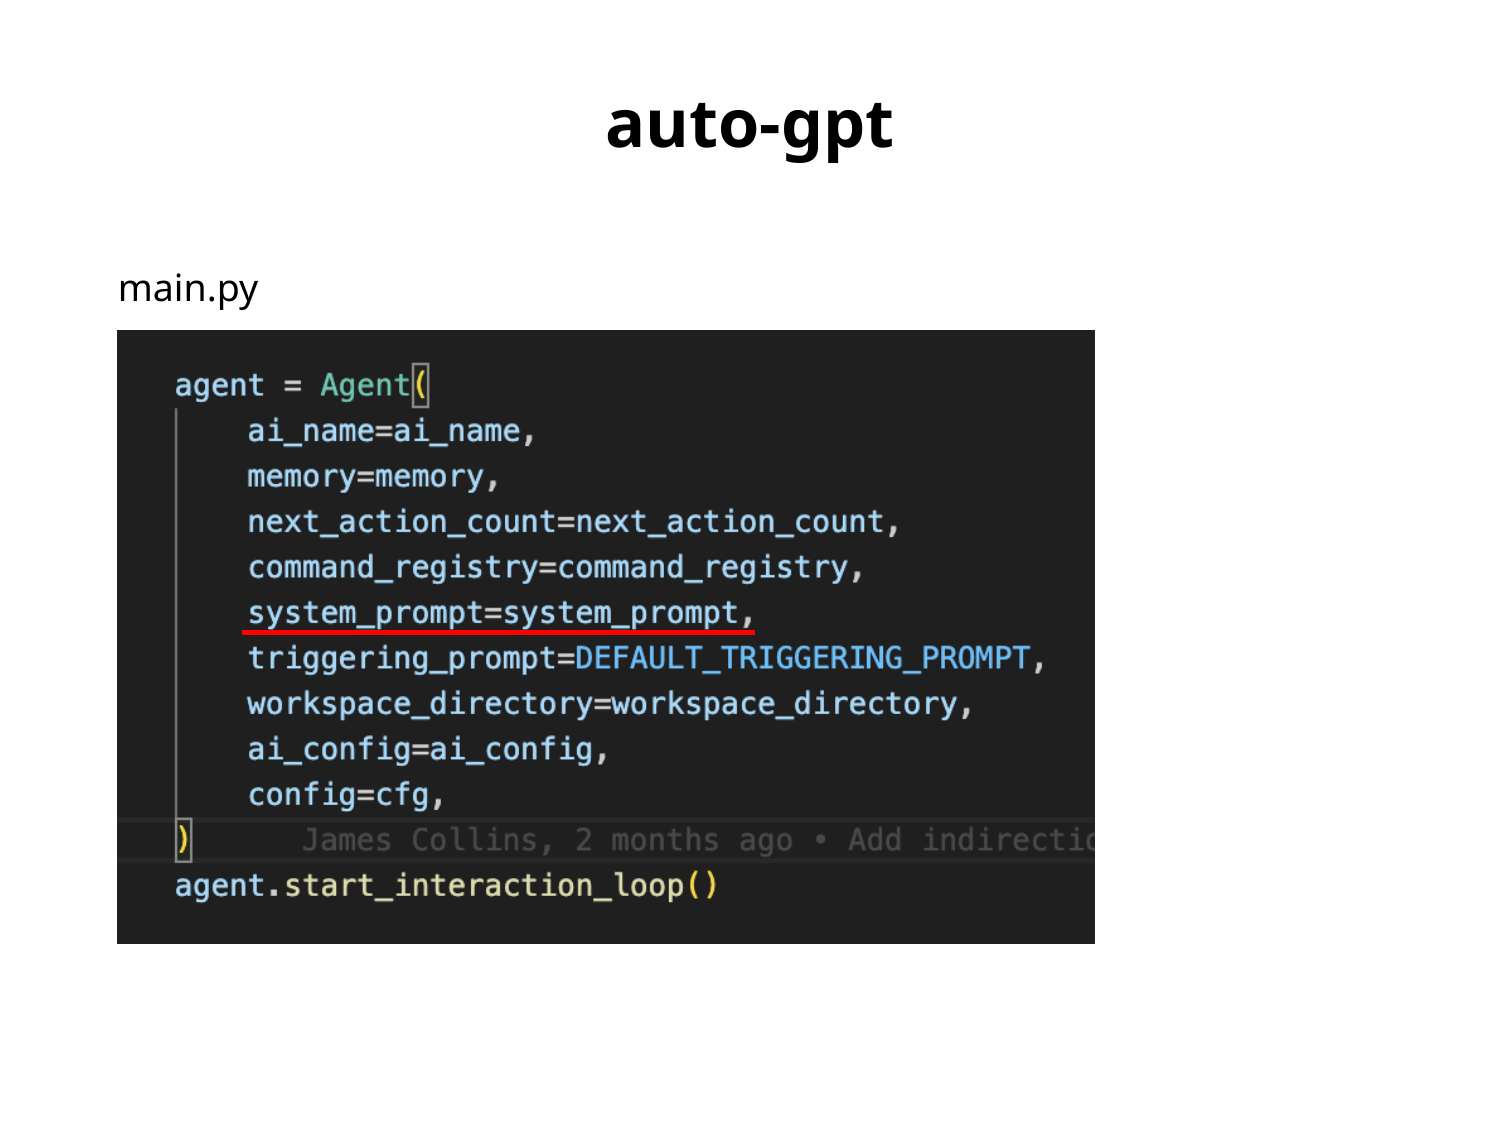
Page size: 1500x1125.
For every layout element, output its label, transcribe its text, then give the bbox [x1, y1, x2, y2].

text_box main.py [103, 211, 853, 317]
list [116, 330, 1095, 944]
title auto-gpt [103, 59, 1397, 193]
